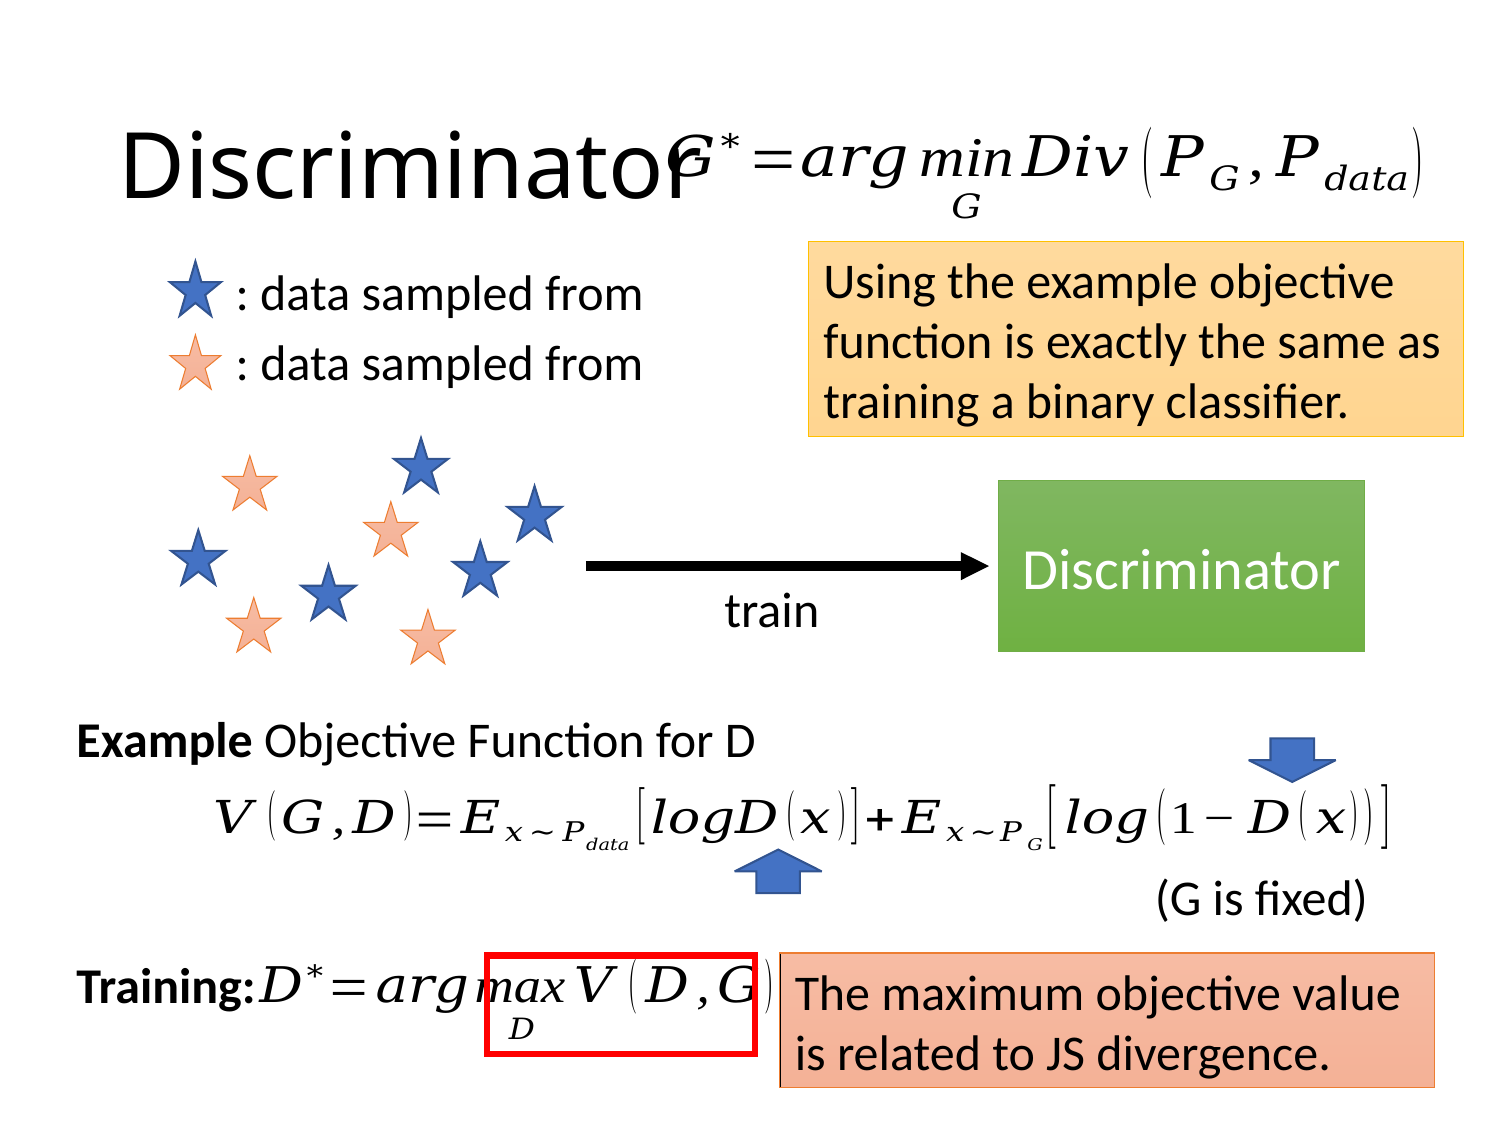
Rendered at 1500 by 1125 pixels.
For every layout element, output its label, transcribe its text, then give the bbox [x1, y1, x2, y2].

text_box [399, 607, 457, 666]
title Discriminator [103, 59, 1397, 278]
text_box Training: [61, 946, 561, 1022]
text_box [298, 561, 359, 623]
text_box [734, 848, 823, 895]
text_box [450, 537, 511, 599]
text_box Example Objective Function for D [61, 700, 831, 775]
text_box [1248, 737, 1337, 784]
text_box [167, 257, 224, 319]
text_box [168, 526, 229, 588]
text_box [486, 955, 756, 1055]
text_box [221, 453, 279, 512]
text_box [504, 482, 565, 544]
text_box [168, 332, 223, 391]
text_box [225, 595, 283, 654]
text_box [390, 434, 452, 496]
text_box Discriminator [998, 480, 1365, 652]
text_box The maximum objective value is related to JS divergence. [779, 952, 1435, 1088]
text_box train [682, 569, 862, 645]
text_box (G is fixed) [1140, 857, 1419, 933]
text_box [362, 499, 420, 558]
text_box Using the example objective function is exactly the same as training a binary classifier. [808, 241, 1464, 437]
